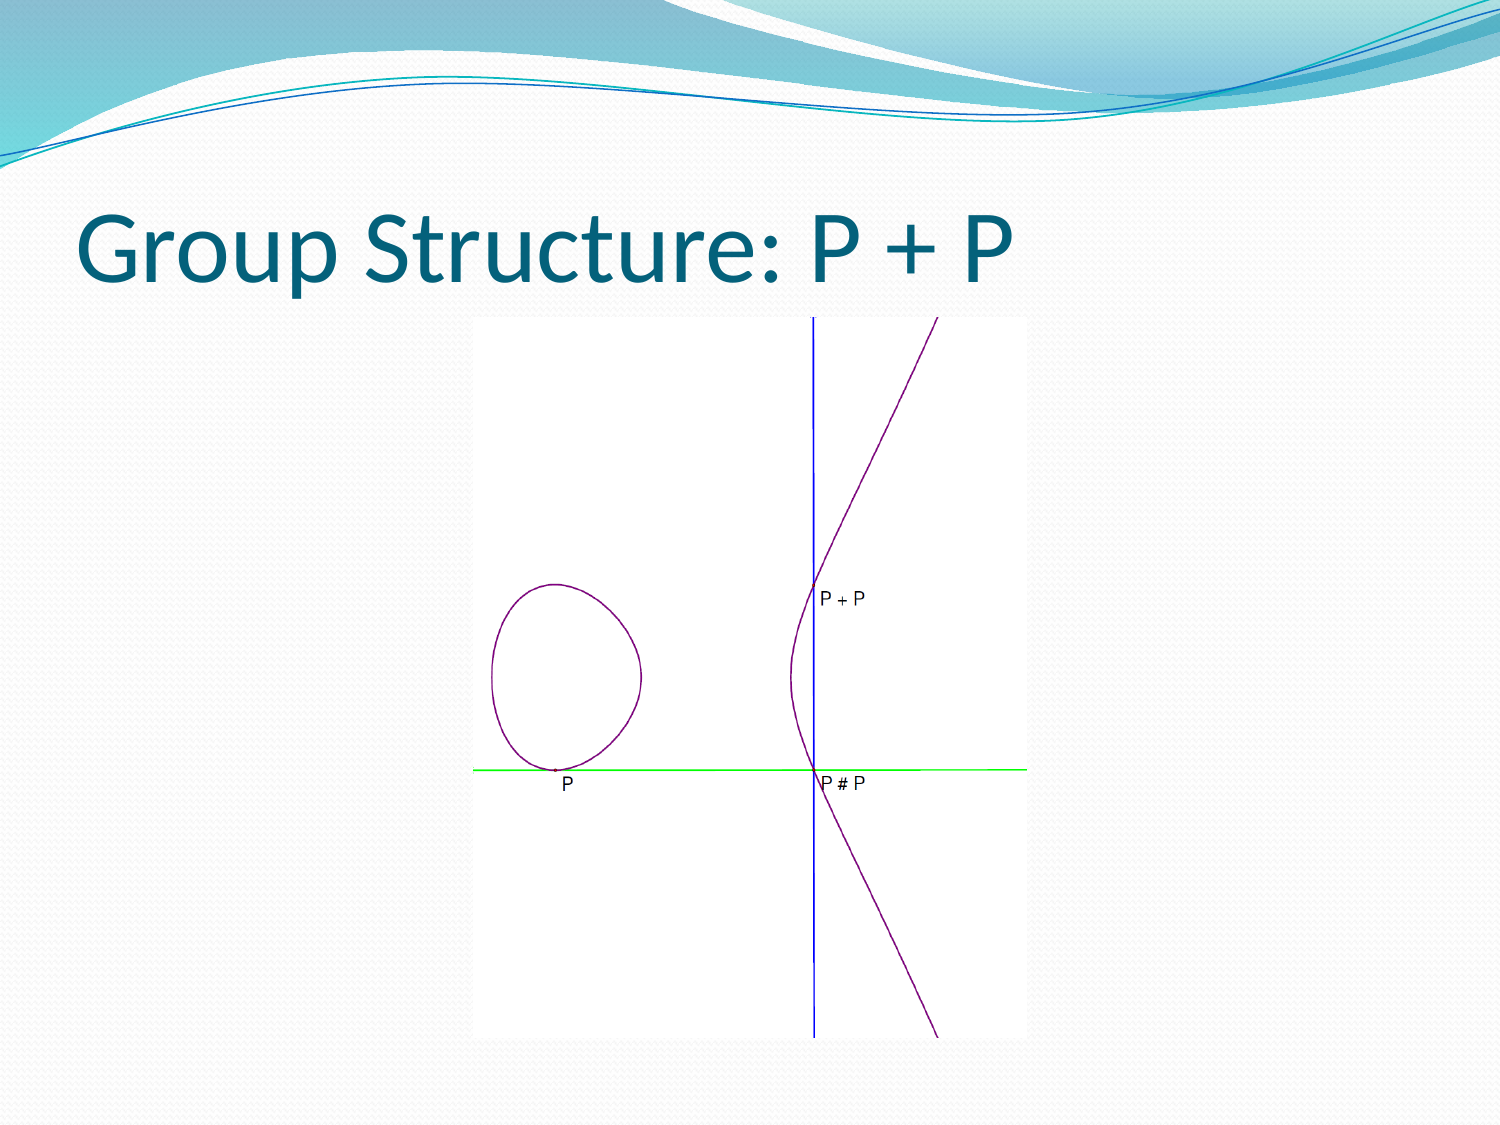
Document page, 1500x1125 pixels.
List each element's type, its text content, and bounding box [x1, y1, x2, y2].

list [473, 317, 1027, 1038]
title Group Structure: P + P [75, 115, 1425, 303]
